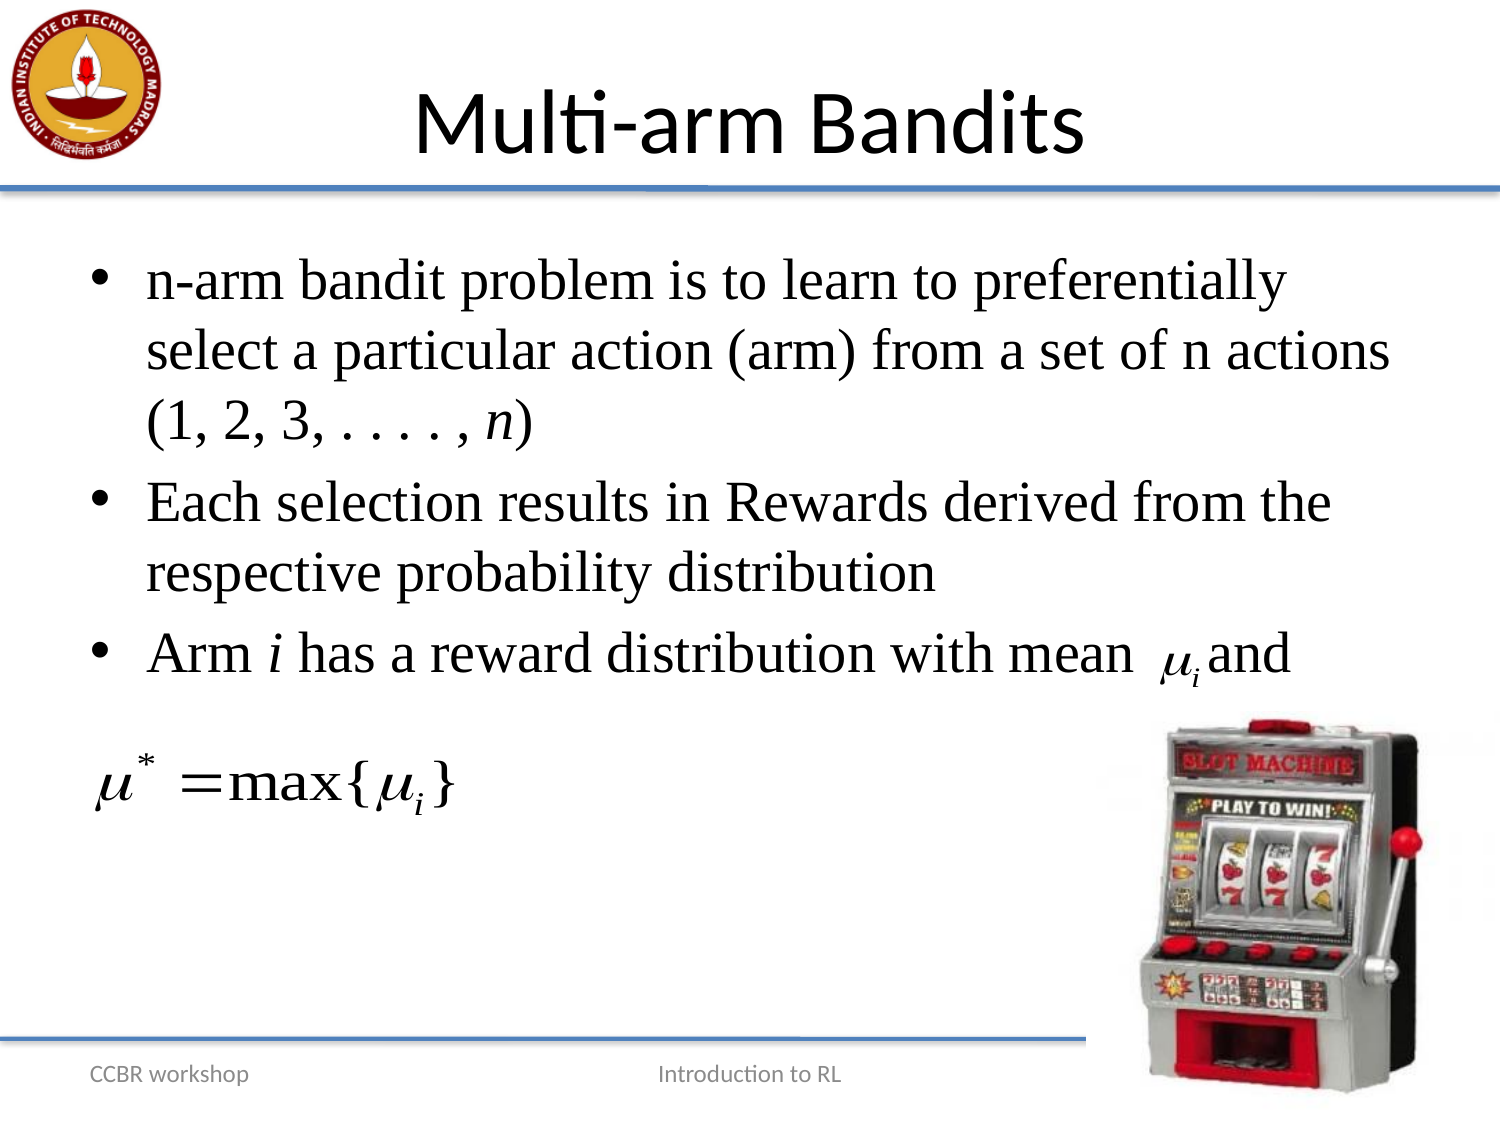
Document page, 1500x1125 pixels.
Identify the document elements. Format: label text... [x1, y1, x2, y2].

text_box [1148, 626, 1211, 700]
slide_number 8 [1075, 1042, 1081, 1103]
picture [1086, 711, 1500, 1125]
footer Introduction to RL [512, 1042, 988, 1103]
list n-arm bandit problem is to learn to preferentially select a particular action (arm) from a set of n actions (1, 2, 3, . . . . , n) Each selection results in Rewards derived from the respective probability distribution Arm i has a reward distribution with mean and [74, 233, 1426, 1006]
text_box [82, 739, 469, 830]
title Multi-arm Bandits [74, 44, 1426, 189]
picture [0, 0, 172, 172]
slide_number CCBR workshop [74, 1042, 425, 1103]
